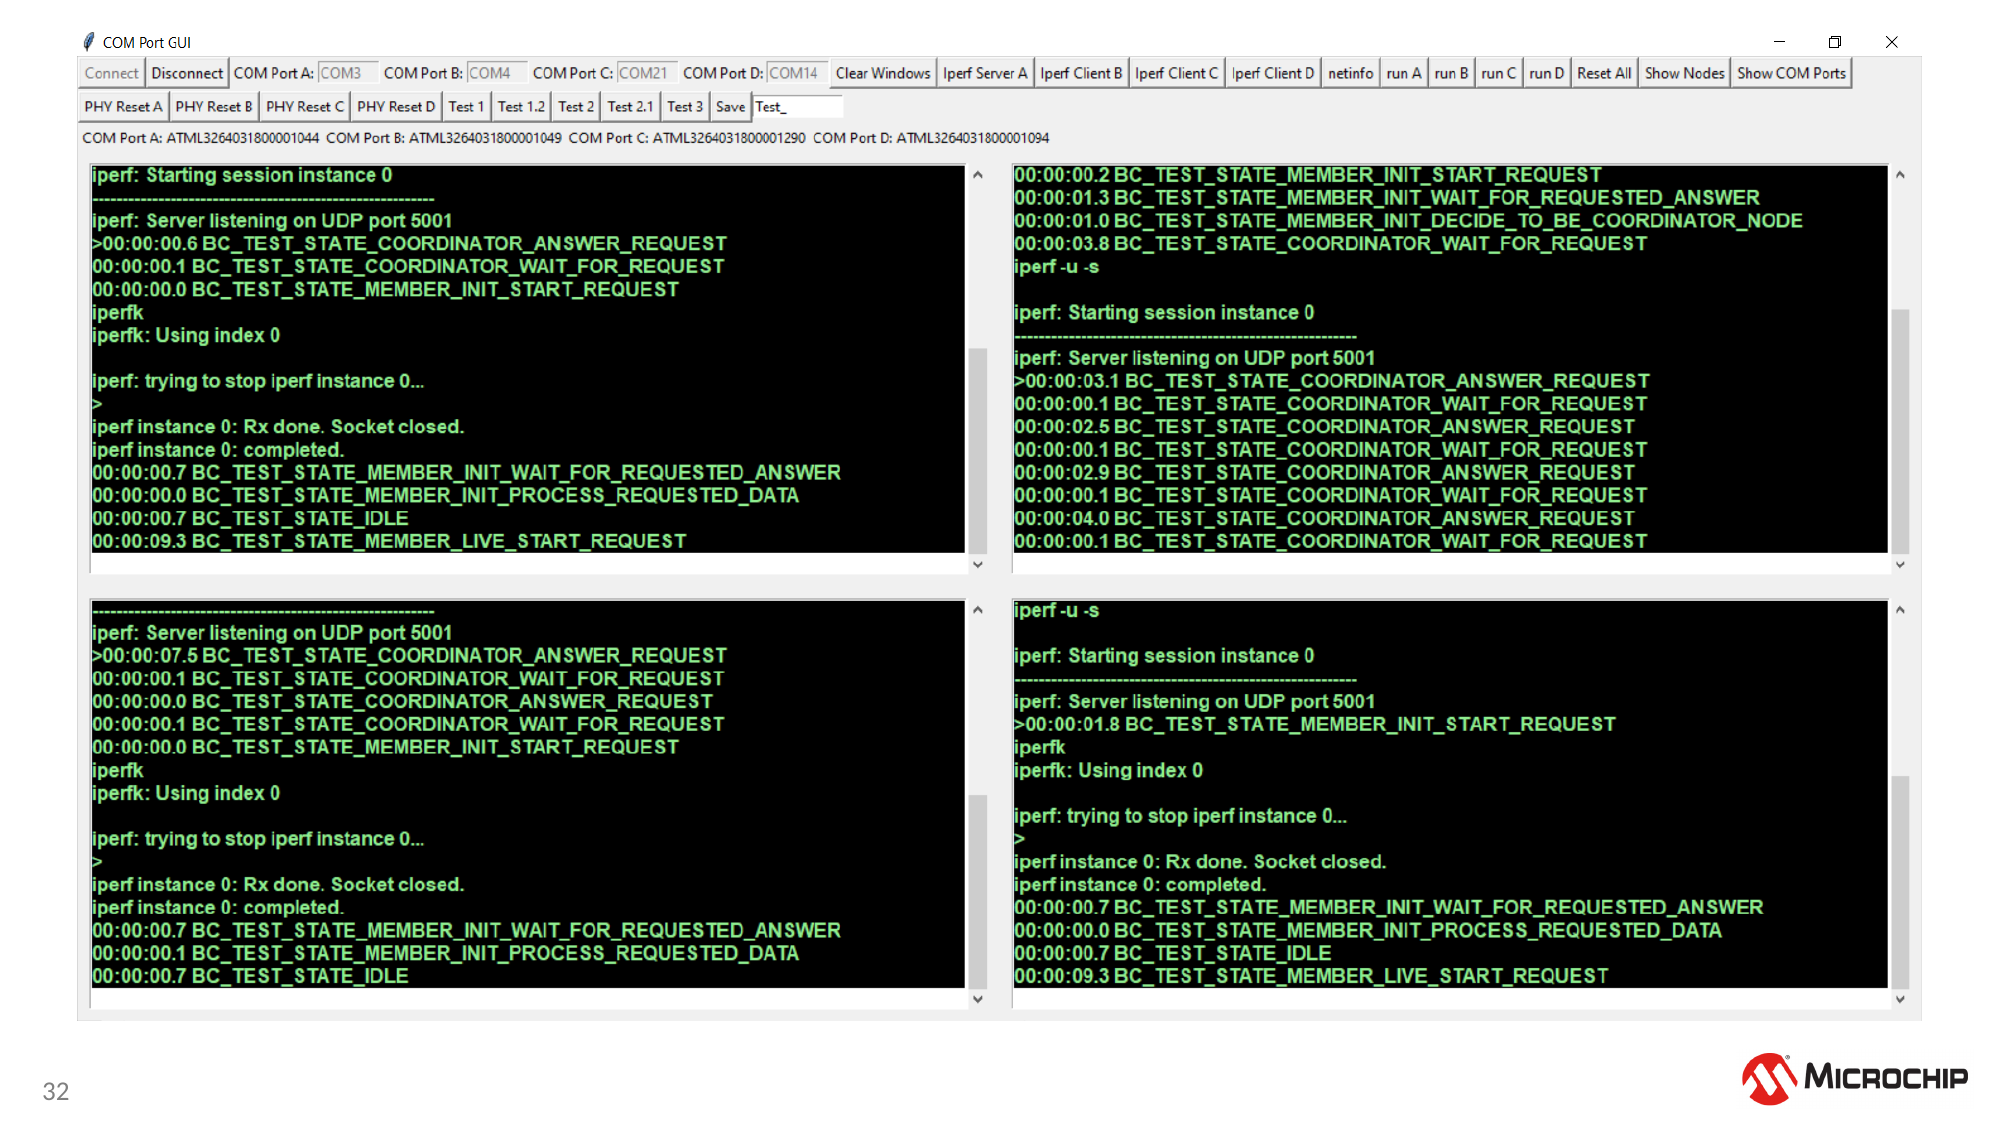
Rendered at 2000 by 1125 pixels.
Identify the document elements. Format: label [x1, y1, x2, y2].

picture [1736, 1049, 1974, 1109]
picture [77, 28, 1922, 1021]
